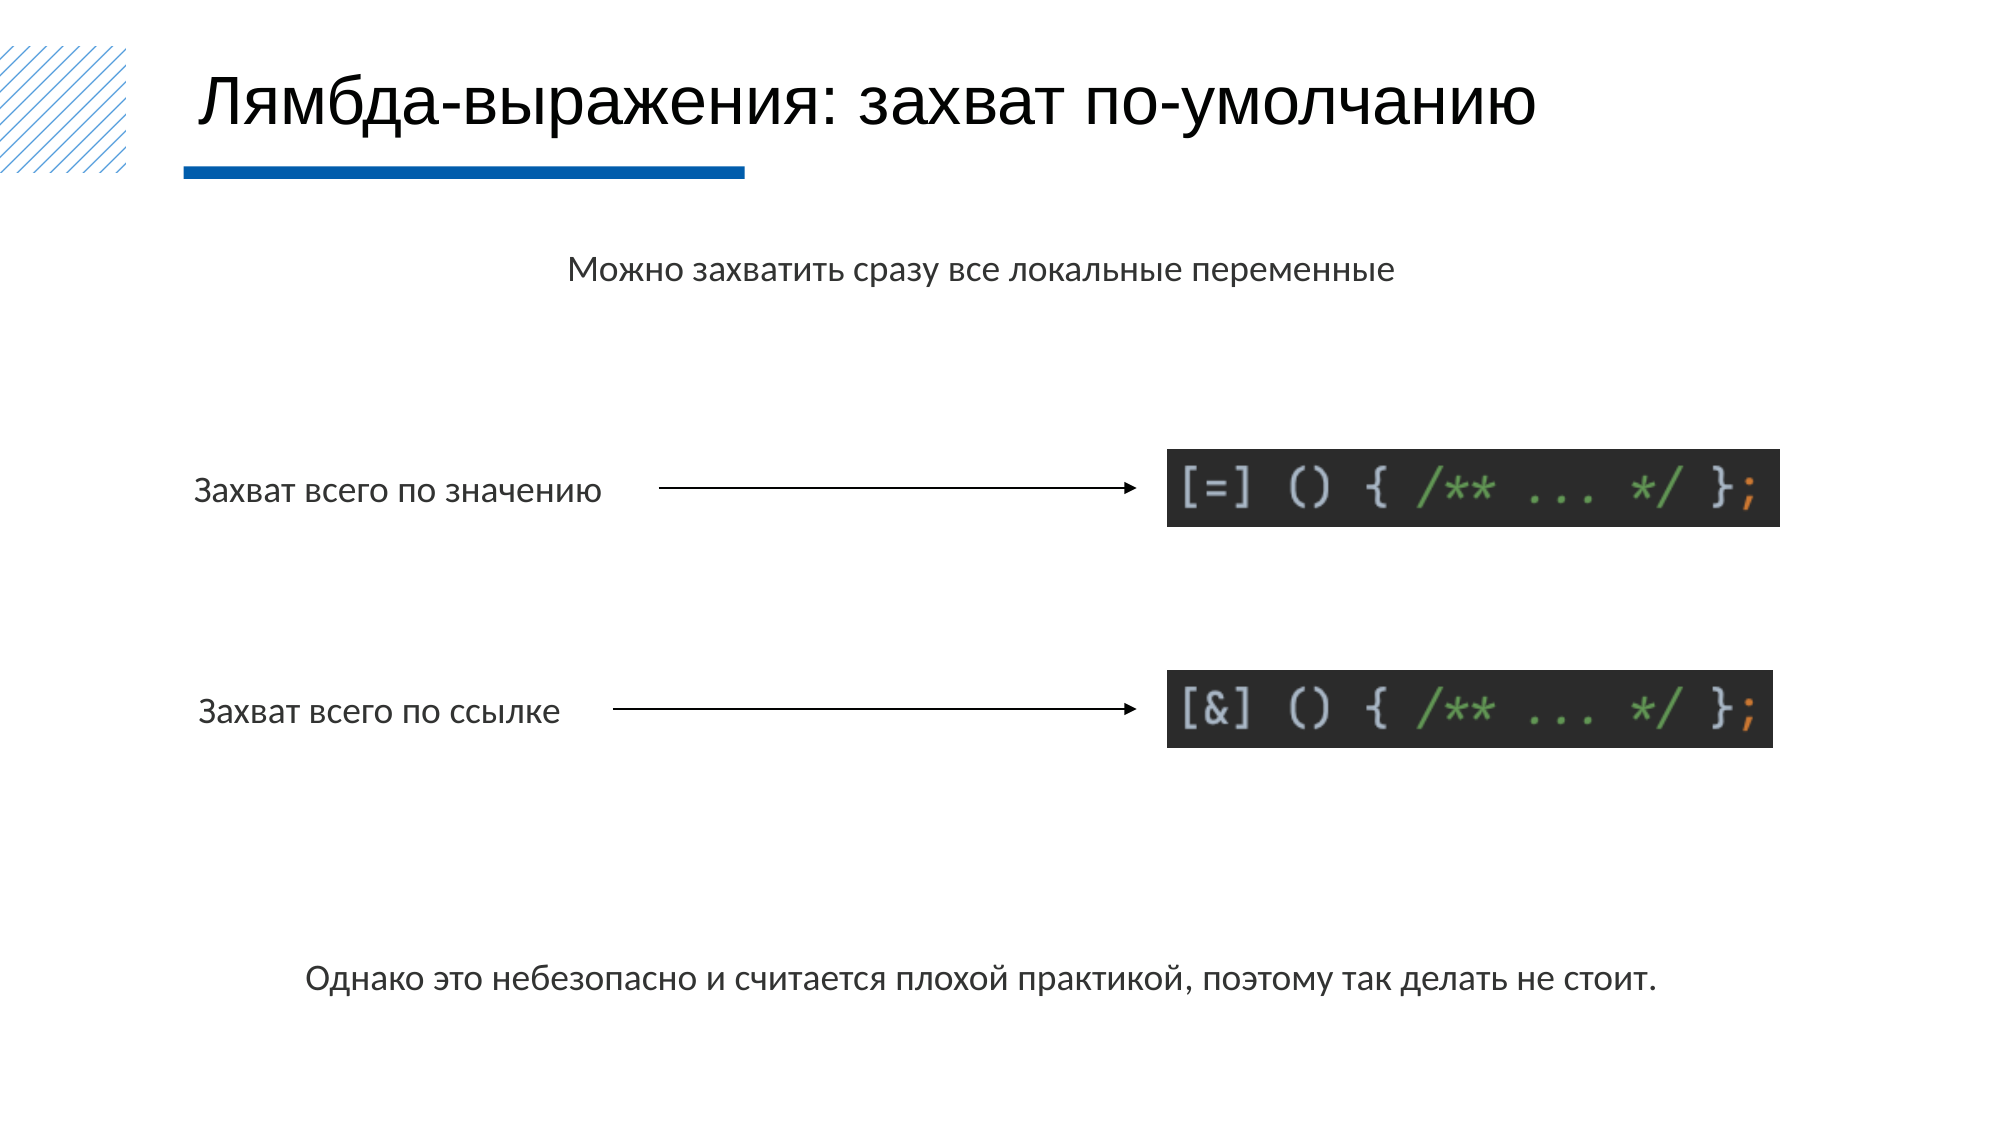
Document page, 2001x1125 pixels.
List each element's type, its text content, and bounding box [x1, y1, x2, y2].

picture [1166, 449, 1780, 527]
text_box Можно захватить сразу все локальные переменные [183, 236, 1780, 297]
text_box Захват всего по значению [186, 457, 611, 518]
picture [1166, 670, 1773, 748]
text_box Однако это небезопасно и считается плохой практикой, поэтому так делать не стоит. [183, 945, 1780, 1006]
picture [0, 46, 126, 173]
text_box Захват всего по ссылке [190, 678, 570, 739]
list Лямбда-выражения: захват по-умолчанию [183, 58, 1780, 149]
